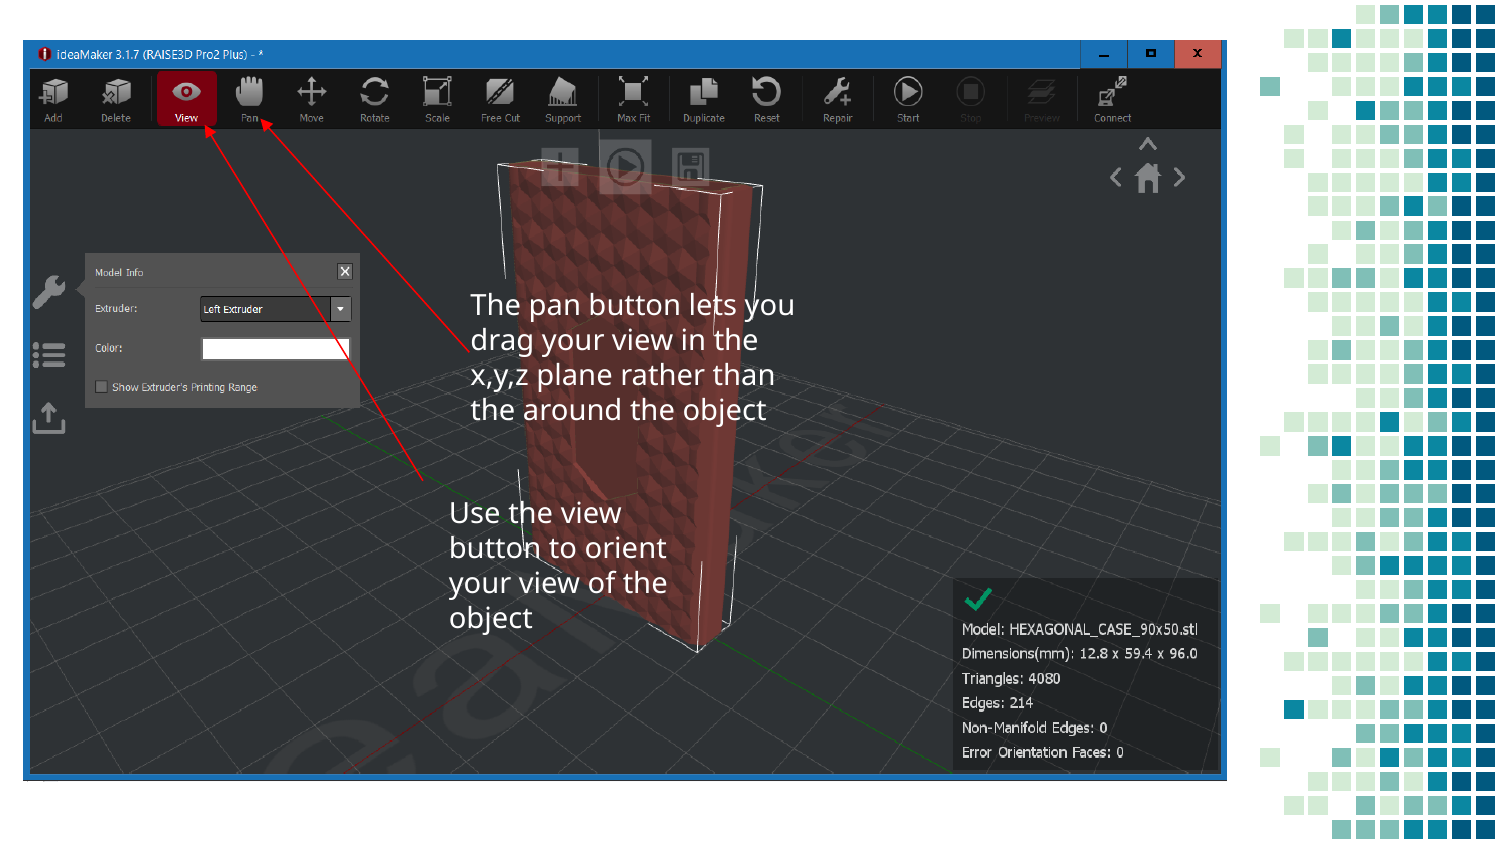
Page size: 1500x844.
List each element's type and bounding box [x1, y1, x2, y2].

text_box [260, 118, 470, 353]
picture [23, 40, 1228, 782]
text_box [204, 124, 424, 482]
